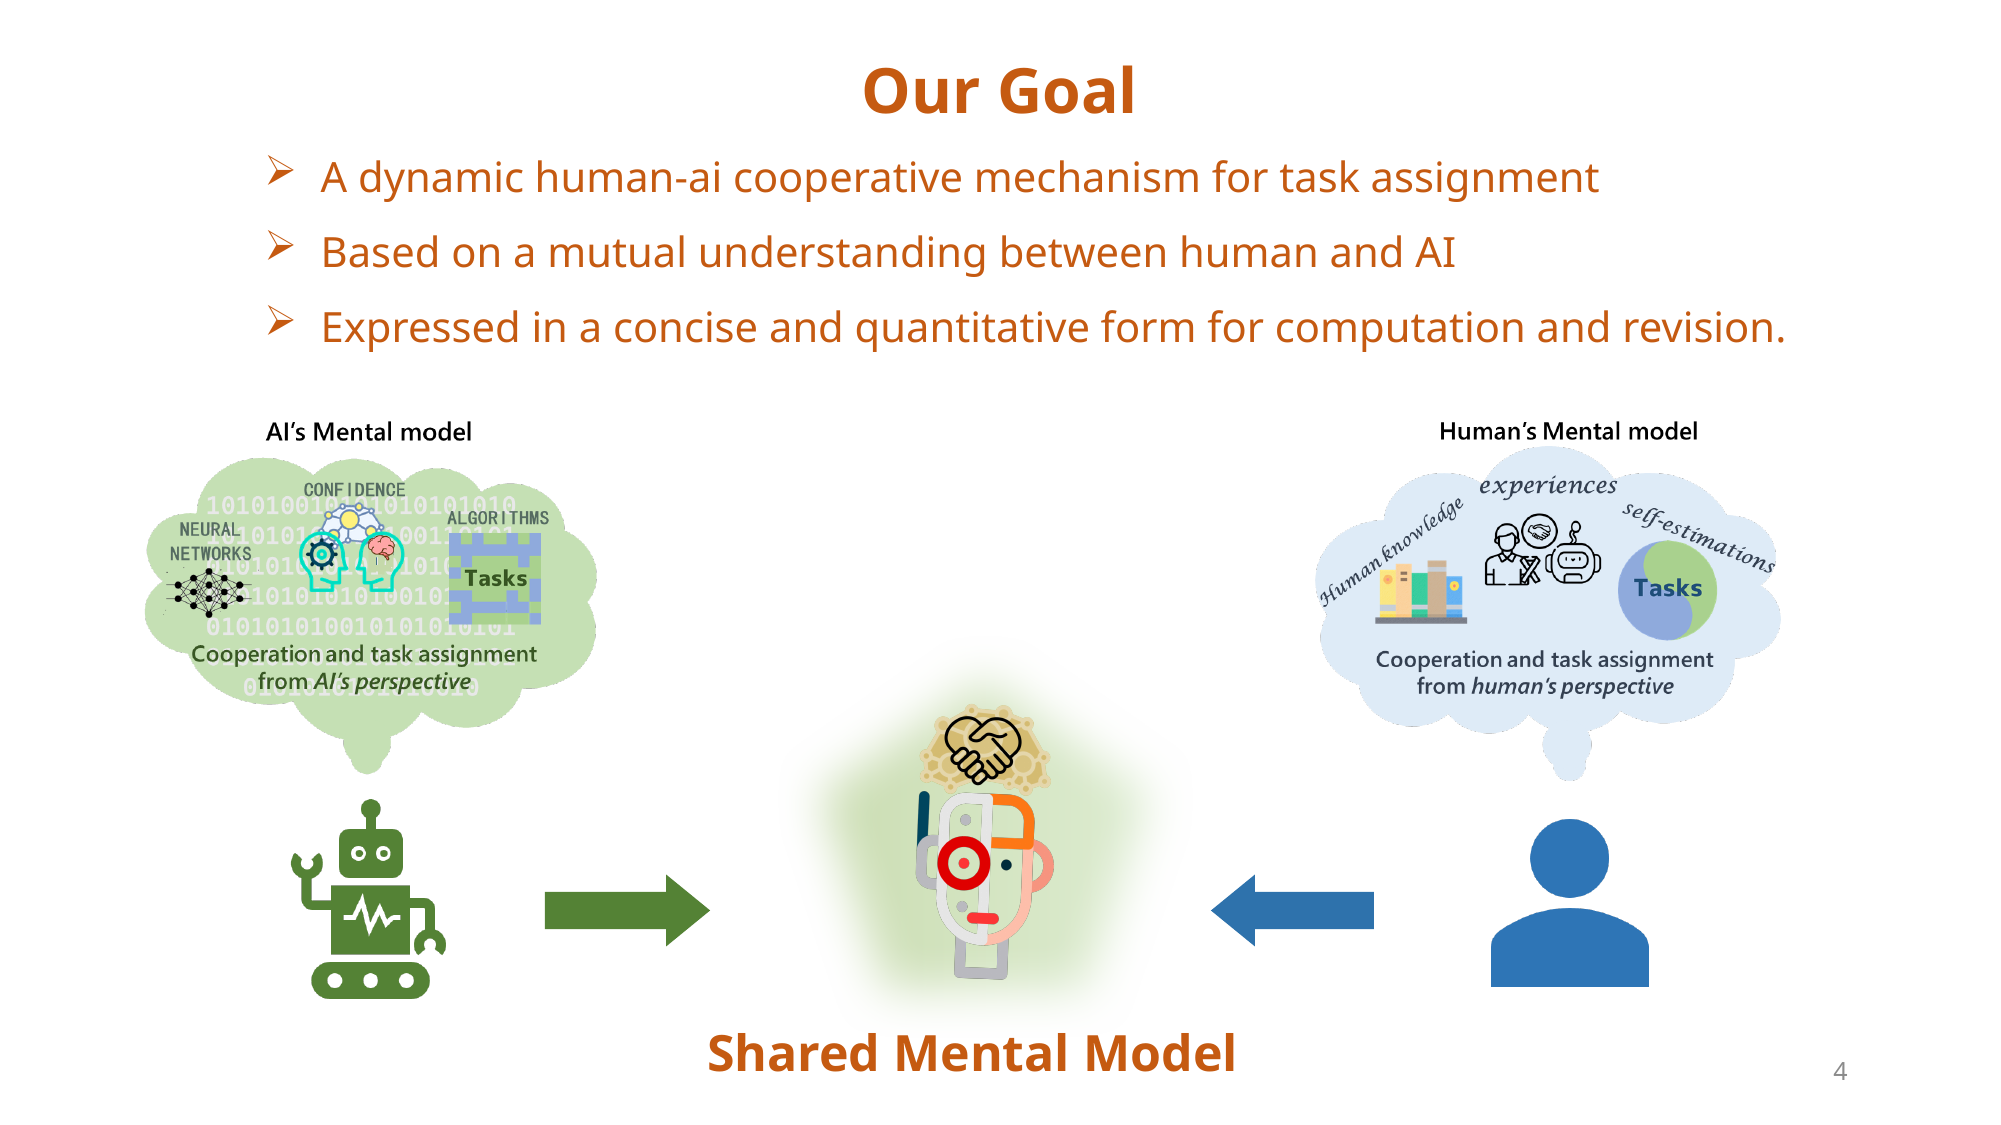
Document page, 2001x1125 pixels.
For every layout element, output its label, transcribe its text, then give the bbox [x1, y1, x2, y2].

picture [1451, 785, 1688, 1021]
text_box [544, 874, 1374, 947]
slide_number 4 [1412, 1042, 1863, 1103]
text_box Our Goal A dynamic human-ai cooperative mechanism for task assignment Based on a mutual understanding between human and AI Expressed in a concise and quantitative form for computation and revision. [24, 6, 1976, 359]
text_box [685, 947, 1273, 1091]
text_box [685, 785, 1273, 874]
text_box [118, 408, 1807, 785]
picture [251, 785, 489, 1021]
